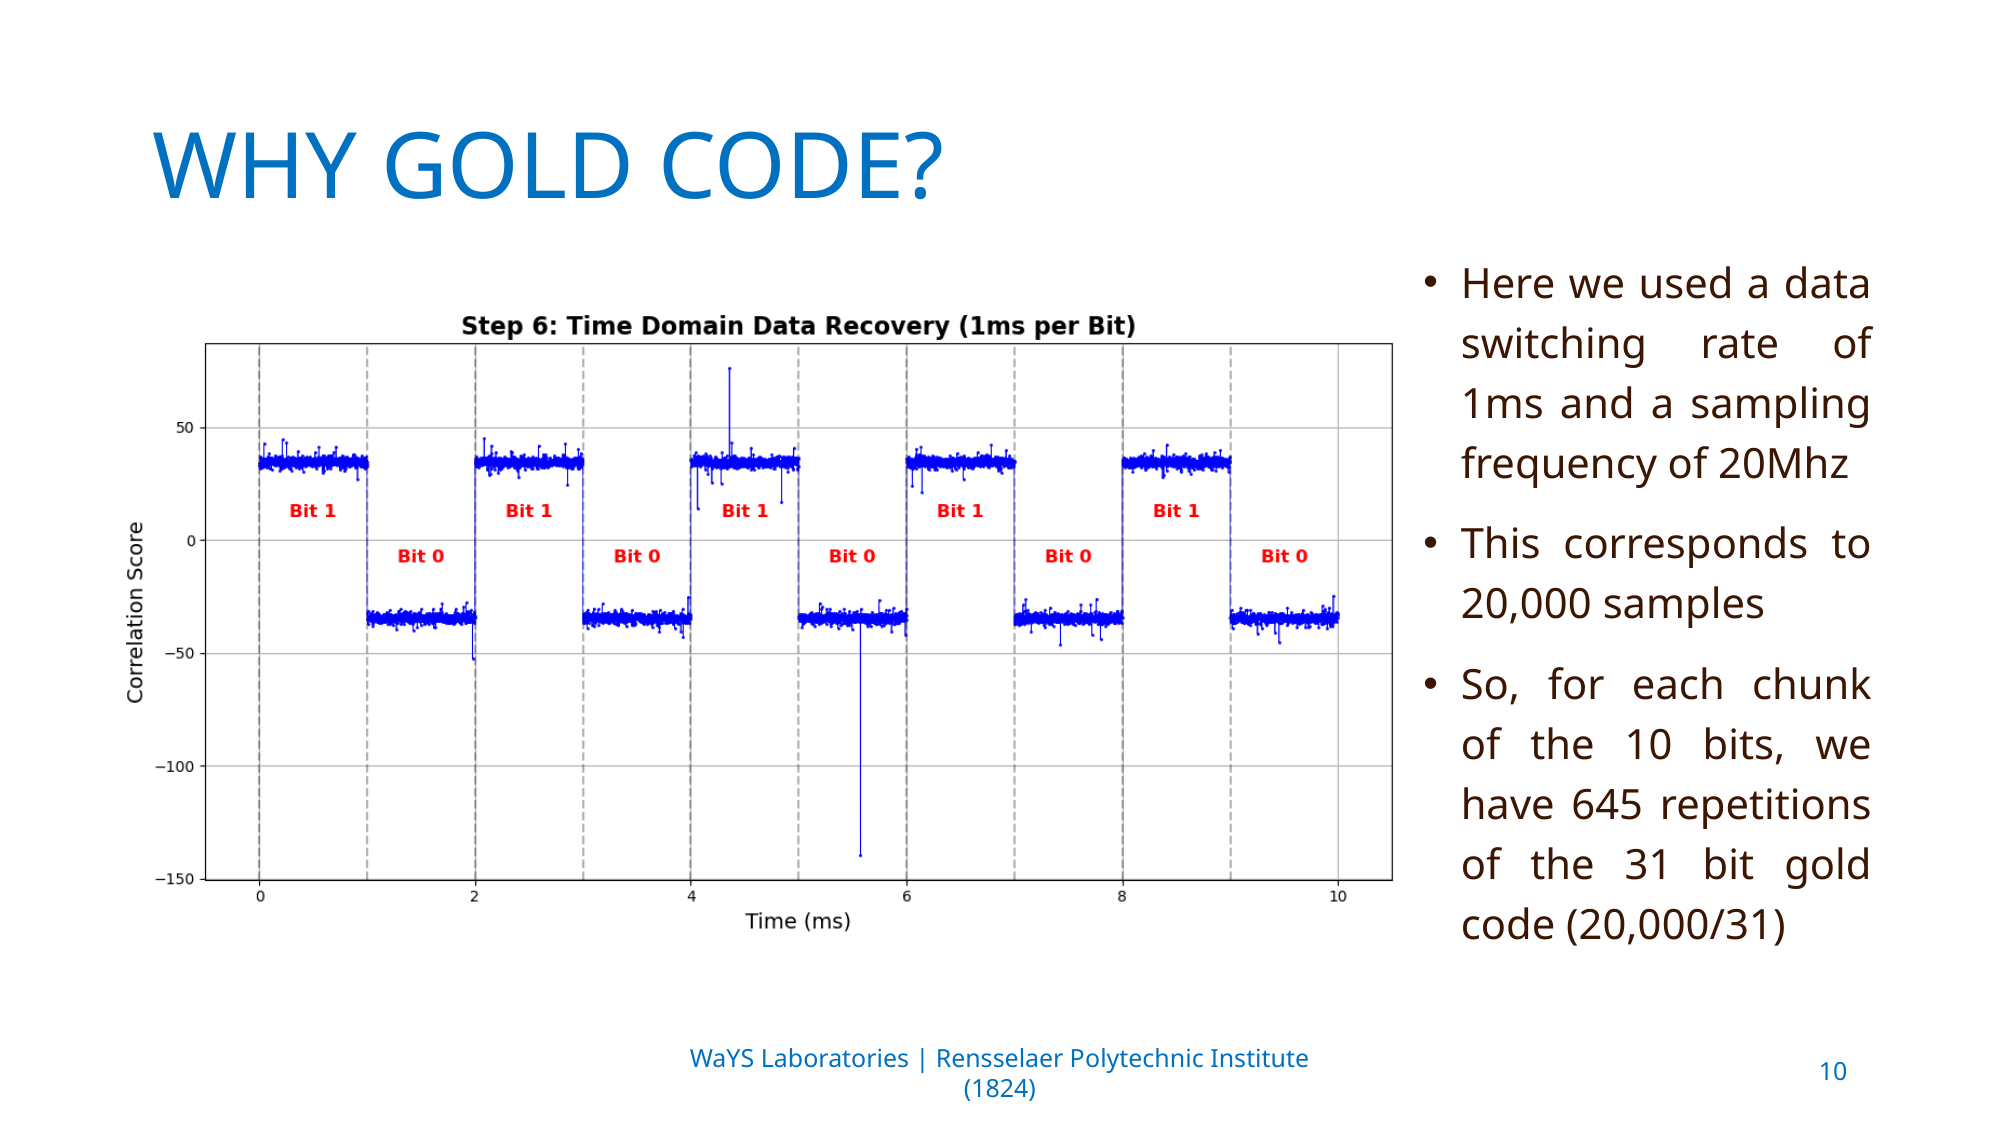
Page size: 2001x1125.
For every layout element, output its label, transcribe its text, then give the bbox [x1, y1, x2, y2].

title WHY GOLD CODE? [137, 59, 1863, 278]
list Here we used a data switching rate of 1ms and a sampling frequency of 20Mhz This corresponds to 20,000 samples So, for each chunk of the 10 bits, we have 645 repetitions of the 31 bit gold code (20,000/31) [1408, 238, 1887, 849]
footer WaYS Laboratories | Rensselaer Polytechnic Institute (1824) [662, 1042, 1338, 1103]
slide_number 10 [1412, 1042, 1863, 1103]
picture [110, 300, 1409, 948]
